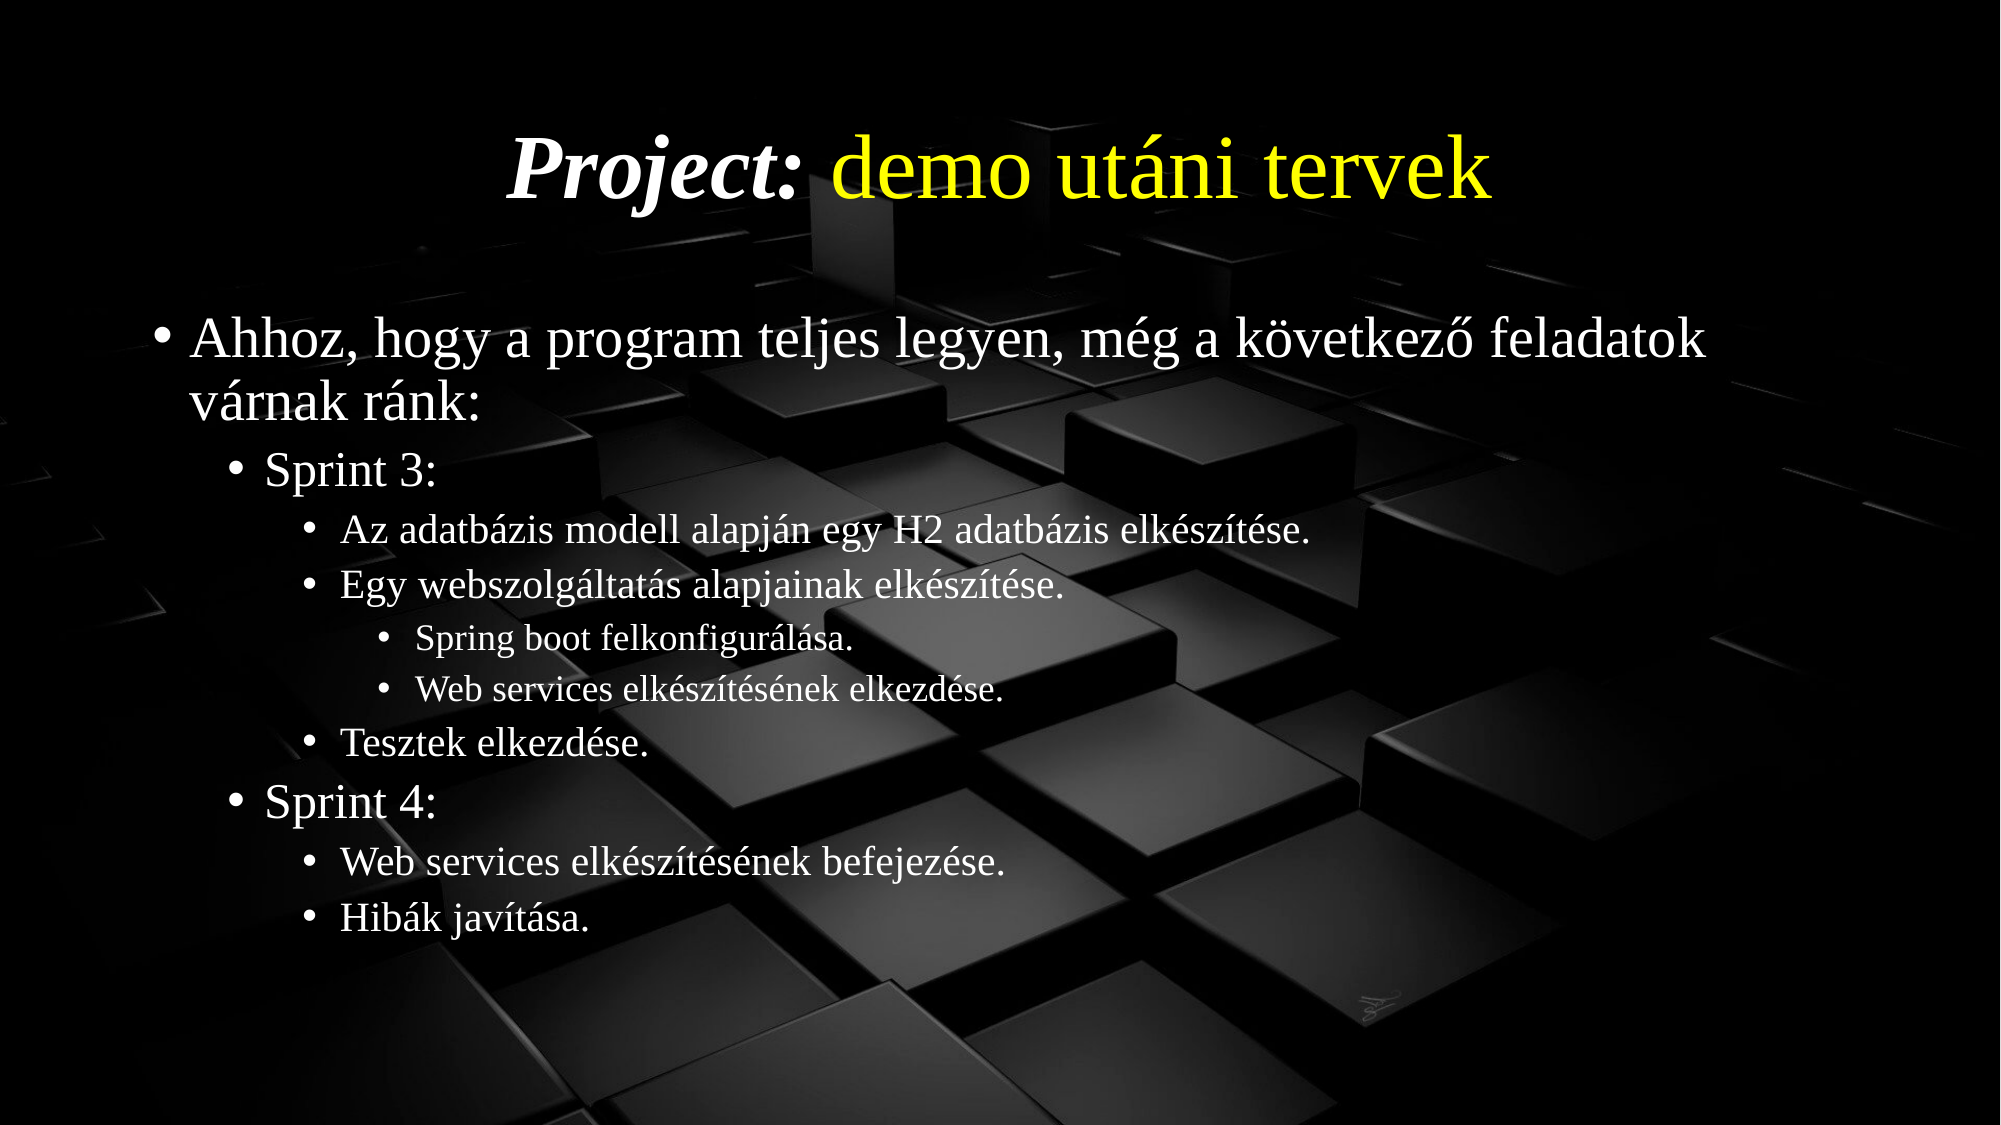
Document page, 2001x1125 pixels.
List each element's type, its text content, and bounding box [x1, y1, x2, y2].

title Project: demo utáni tervek [137, 59, 1863, 278]
picture [0, 0, 2001, 1125]
list Ahhoz, hogy a program teljes legyen, még a következő feladatok várnak ránk: Sprint 3: Az adatbázis modell alapján egy H2 adatbázis elkészítése. Egy webszolgáltatás alapjainak elkészítése. Spring boot felkonfigurálása. Web services elkészítésének elkezdése. Tesztek elkezdése. Sprint 4: Web services elkészítésének befejezése. Hibák javítása. [137, 299, 1863, 1014]
